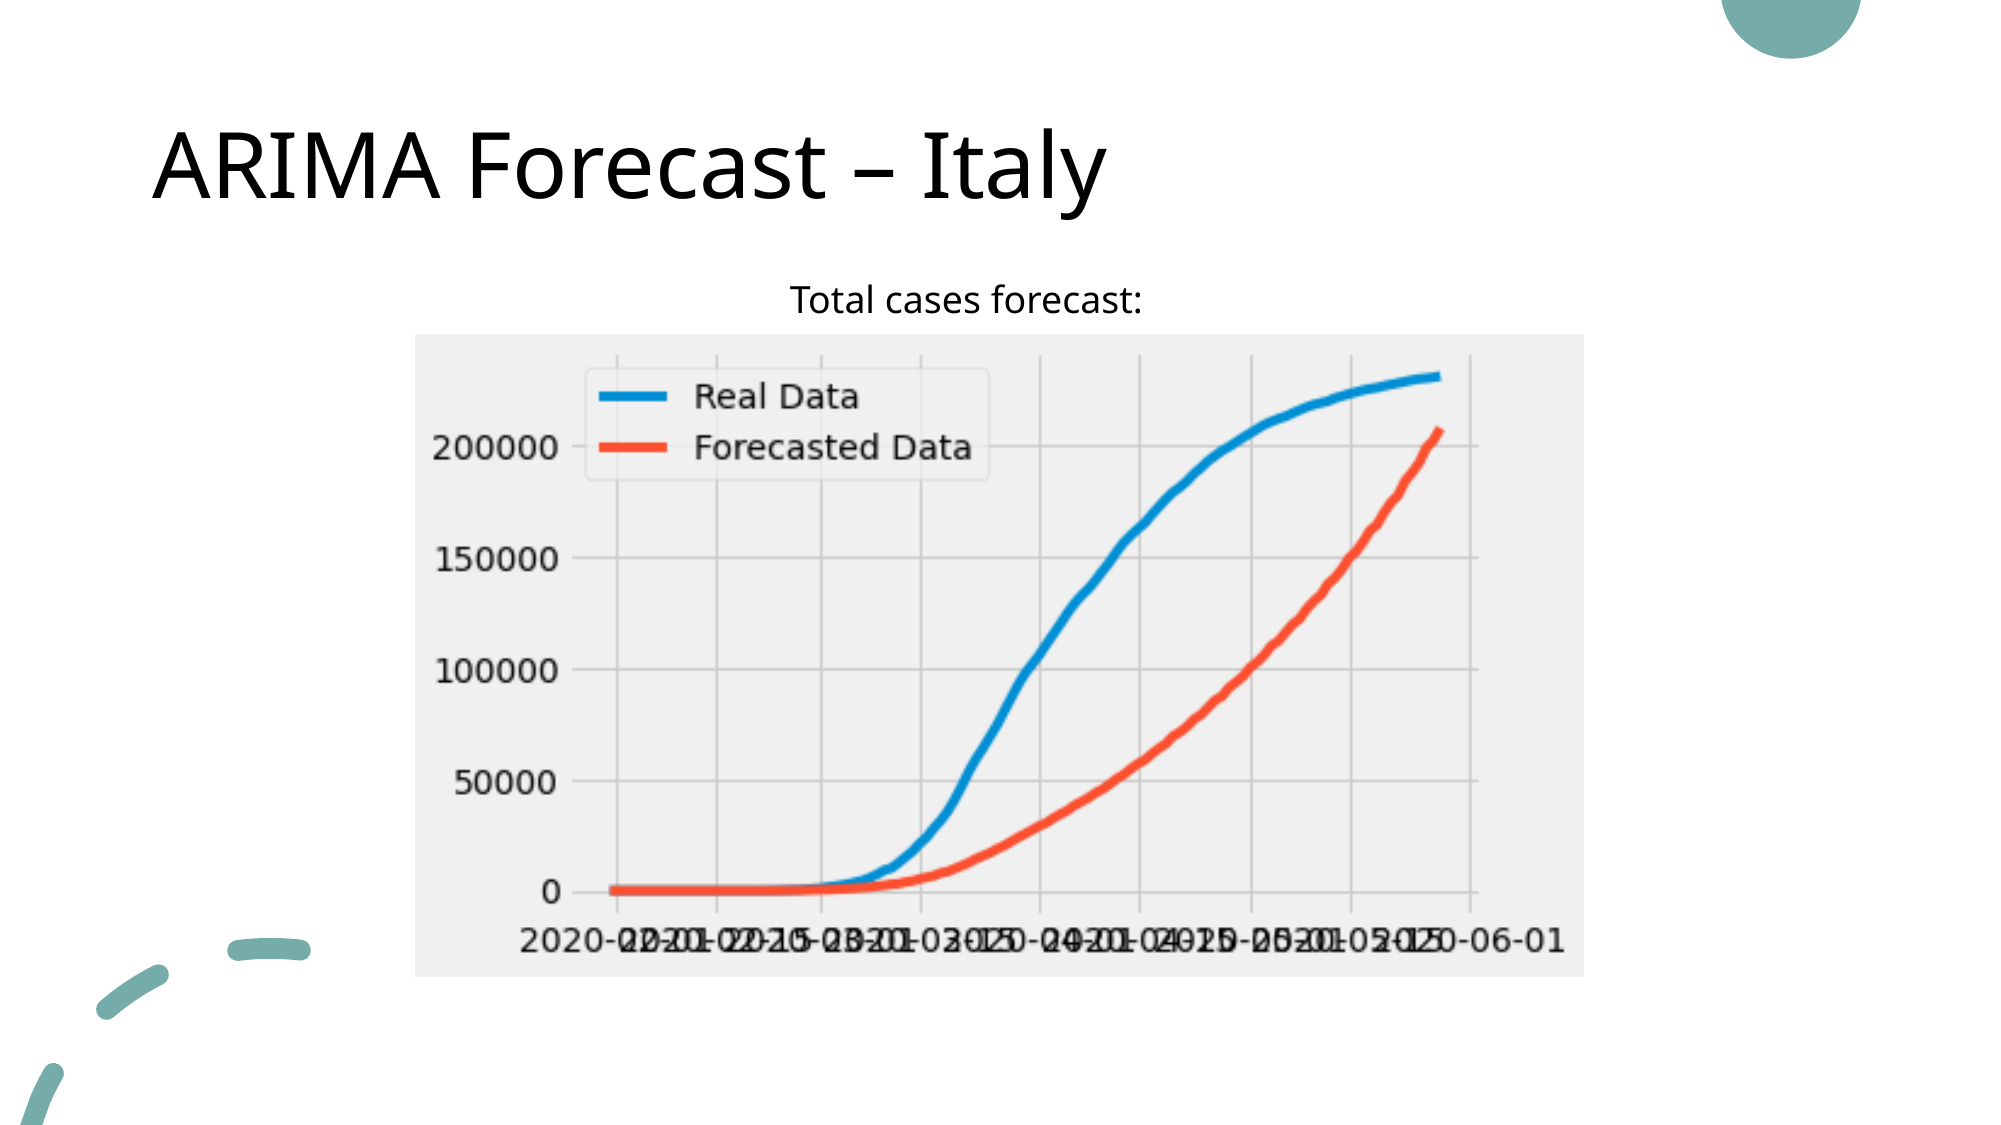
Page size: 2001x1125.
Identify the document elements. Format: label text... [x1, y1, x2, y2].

title ARIMA Forecast – Italy [137, 59, 1863, 278]
text_box Total cases forecast: [774, 268, 1225, 329]
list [415, 334, 1584, 977]
